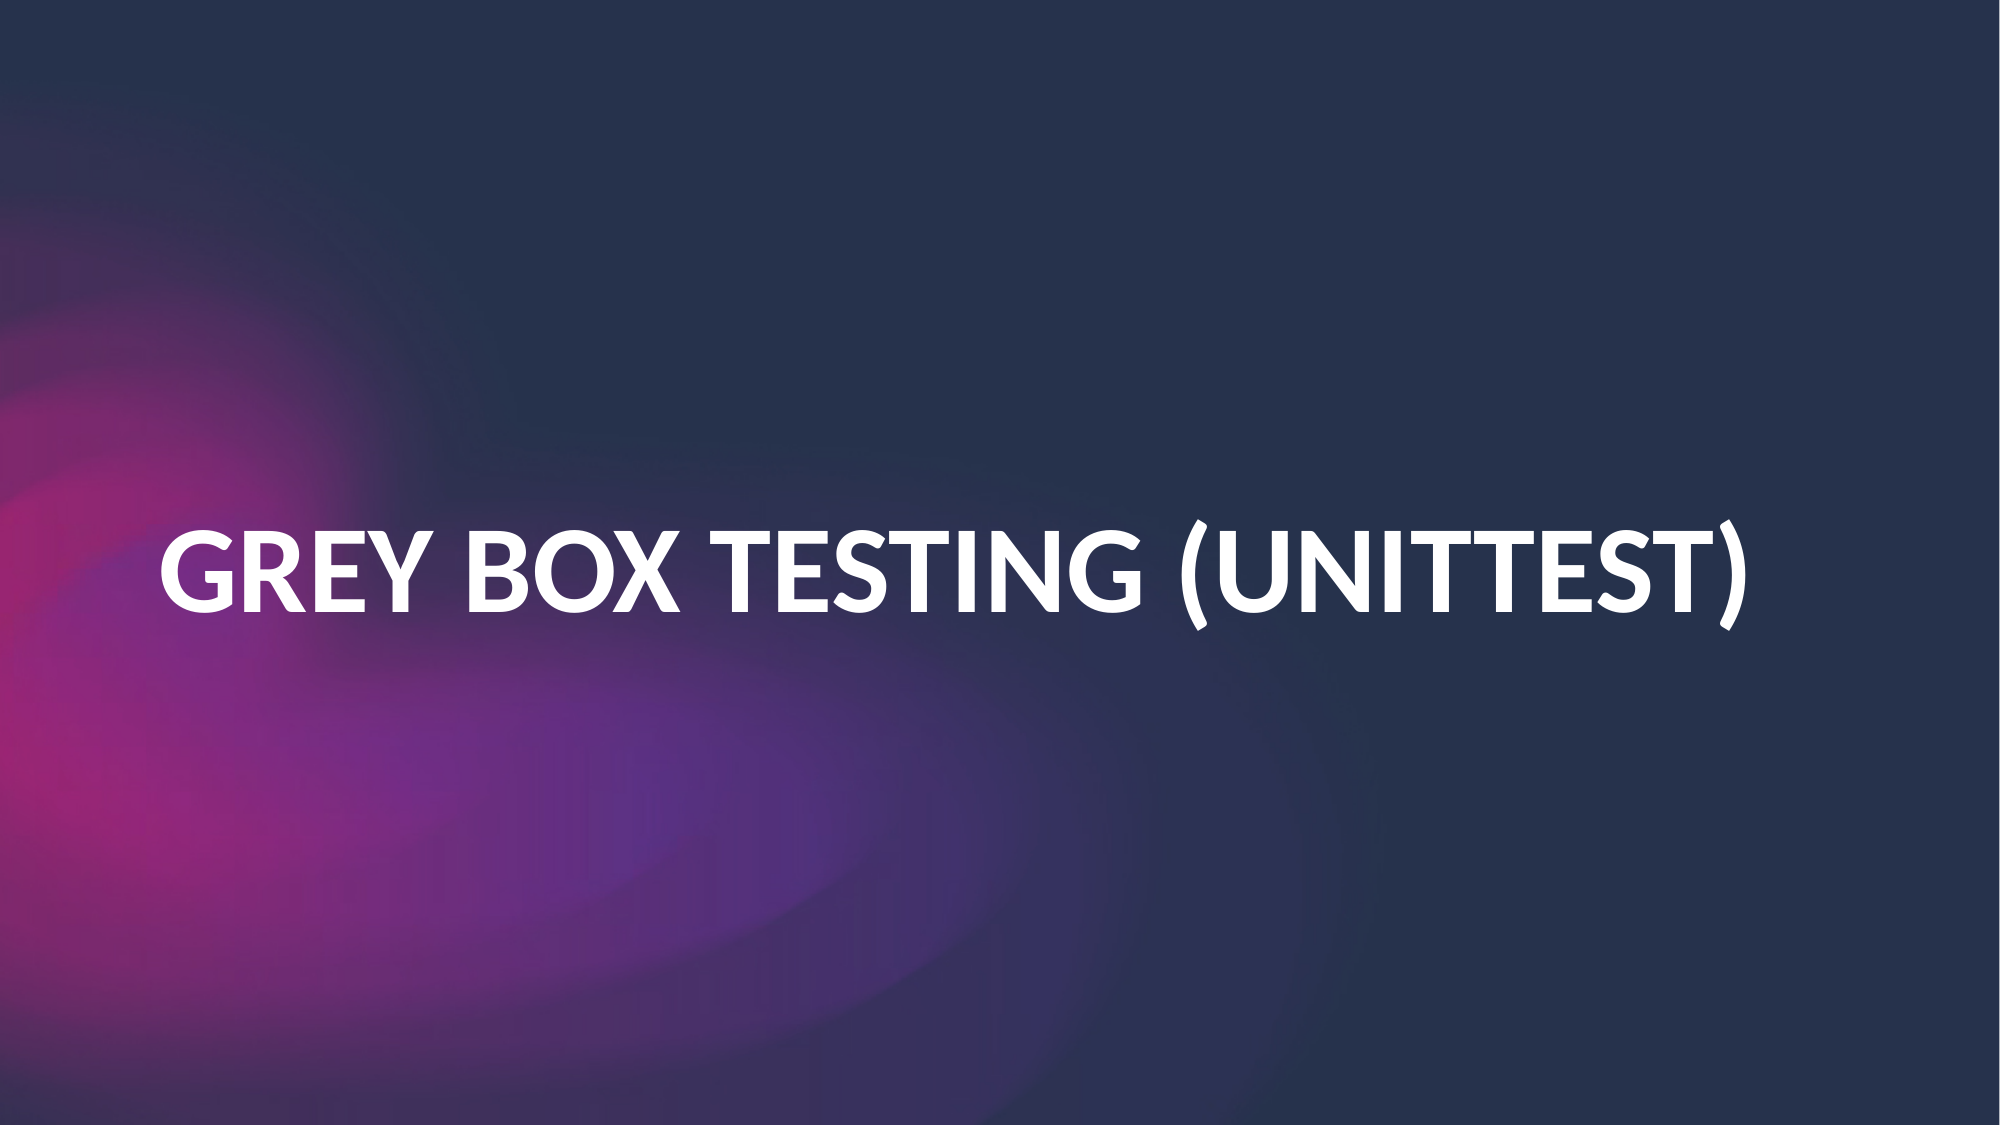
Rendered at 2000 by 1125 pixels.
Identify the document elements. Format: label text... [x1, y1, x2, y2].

text_box [102, 219, 1898, 609]
picture [0, 0, 2000, 1125]
text_box Grey box testing (Unittest) [143, 479, 1770, 645]
